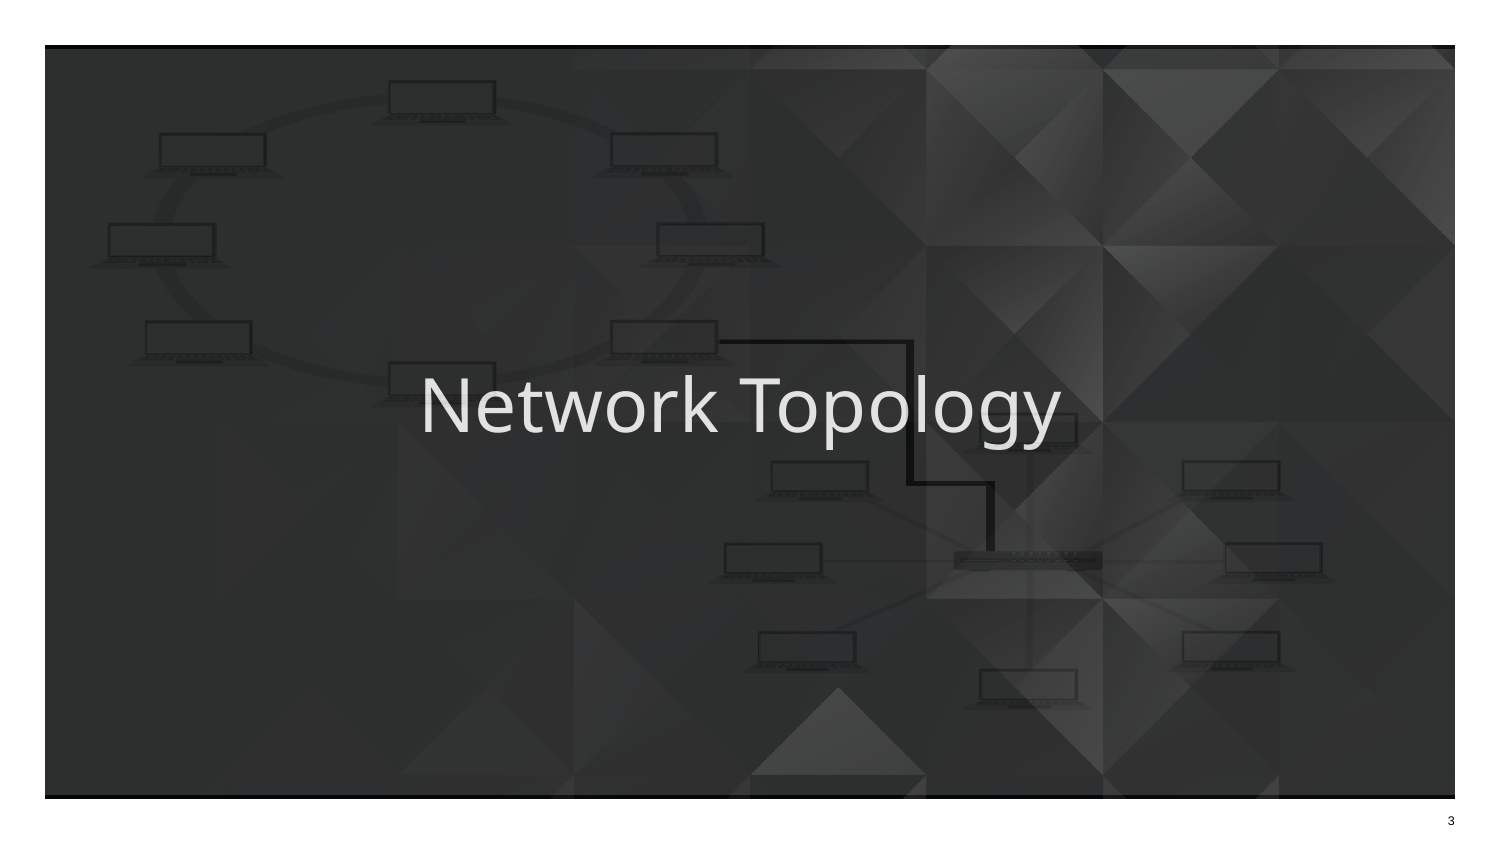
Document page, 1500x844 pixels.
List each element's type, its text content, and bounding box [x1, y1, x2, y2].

picture [44, 45, 1456, 799]
text_box ‹#› [1411, 813, 1455, 831]
